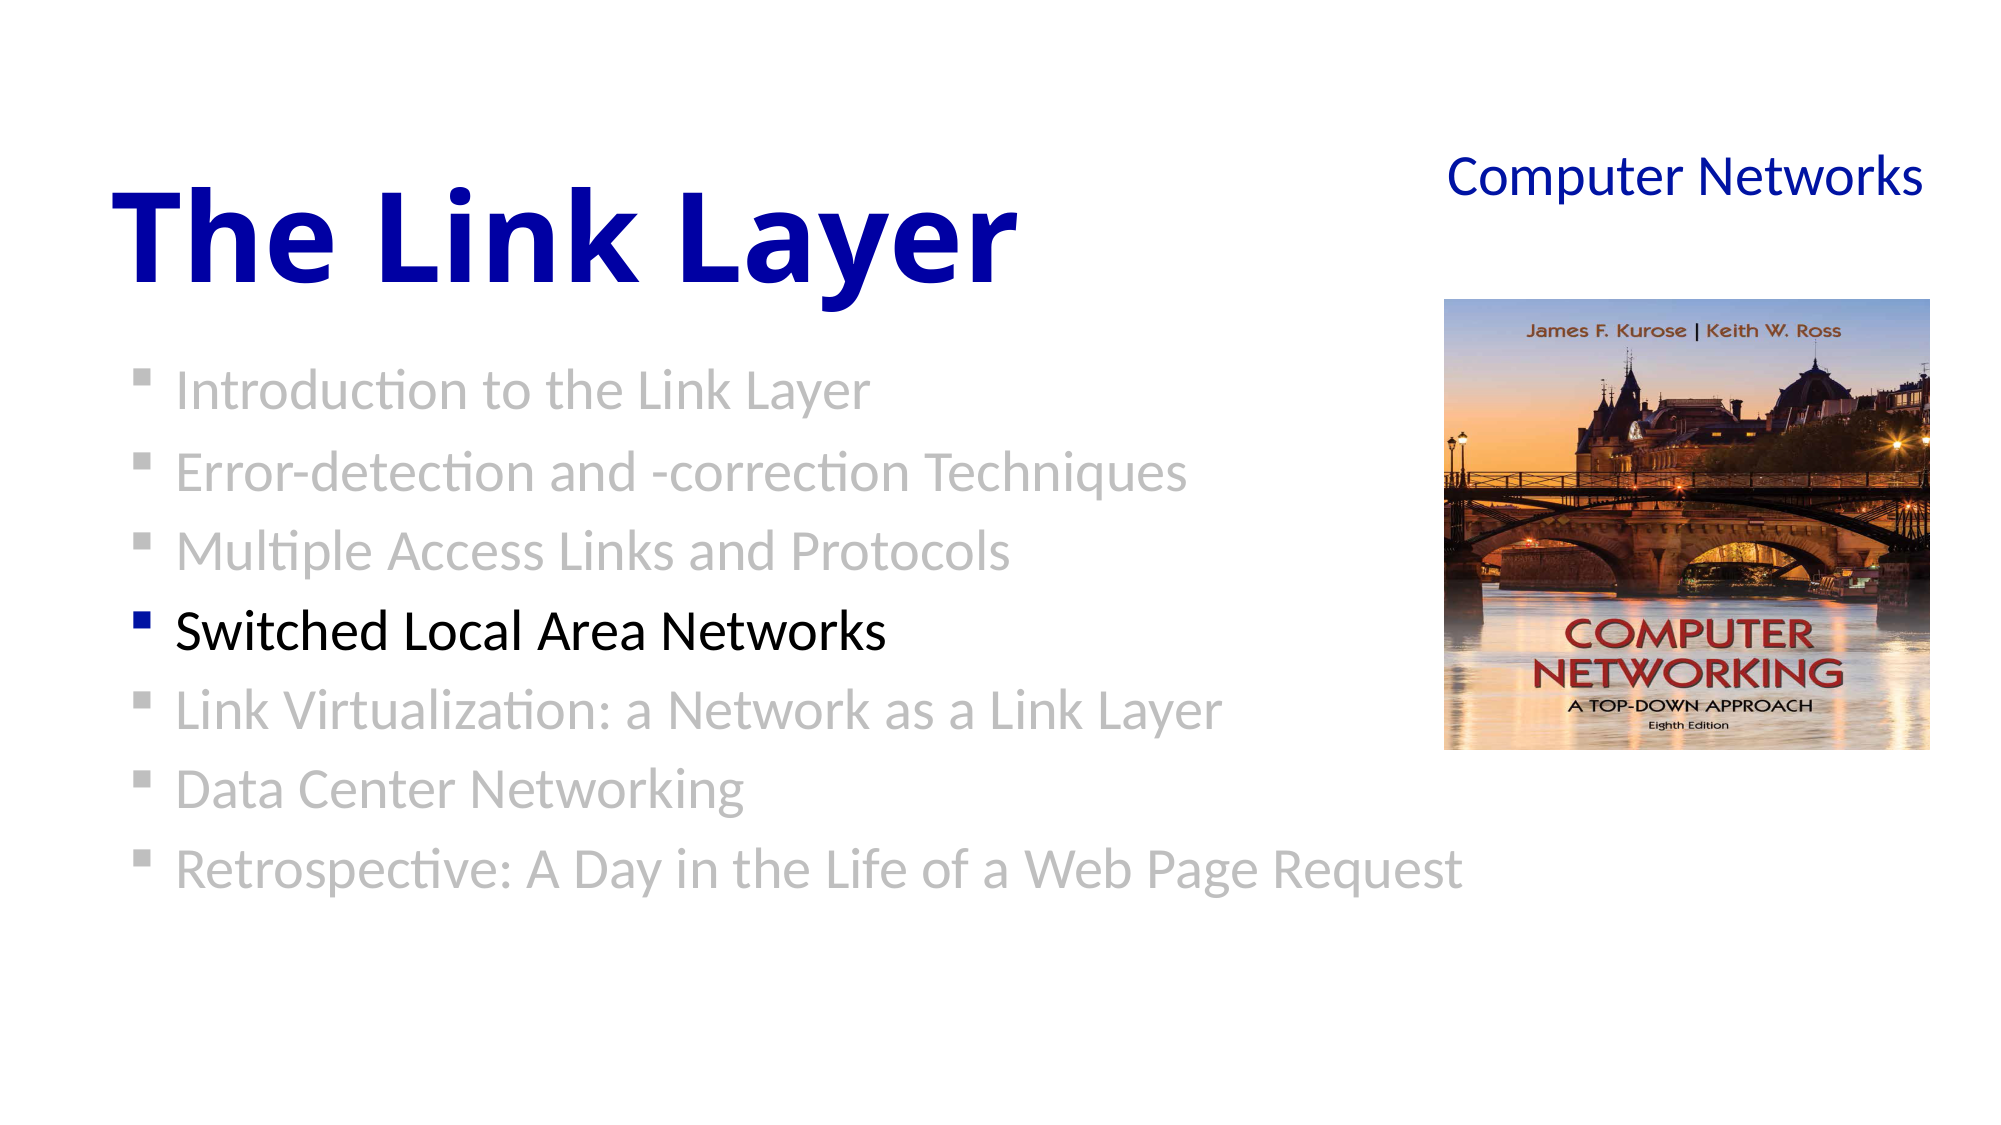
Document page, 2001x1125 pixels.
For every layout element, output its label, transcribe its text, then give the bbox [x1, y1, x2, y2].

title The Link Layer [95, 106, 1170, 344]
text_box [1426, 129, 1940, 750]
list Introduction to the Link Layer Error-detection and -correction Techniques Multiple Access Links and Protocols Switched Local Area Networks Link Virtualization: a Network as a Link Layer Data Center Networking Retrospective: A Day in the Life of a Web Page Request [94, 344, 1525, 1030]
